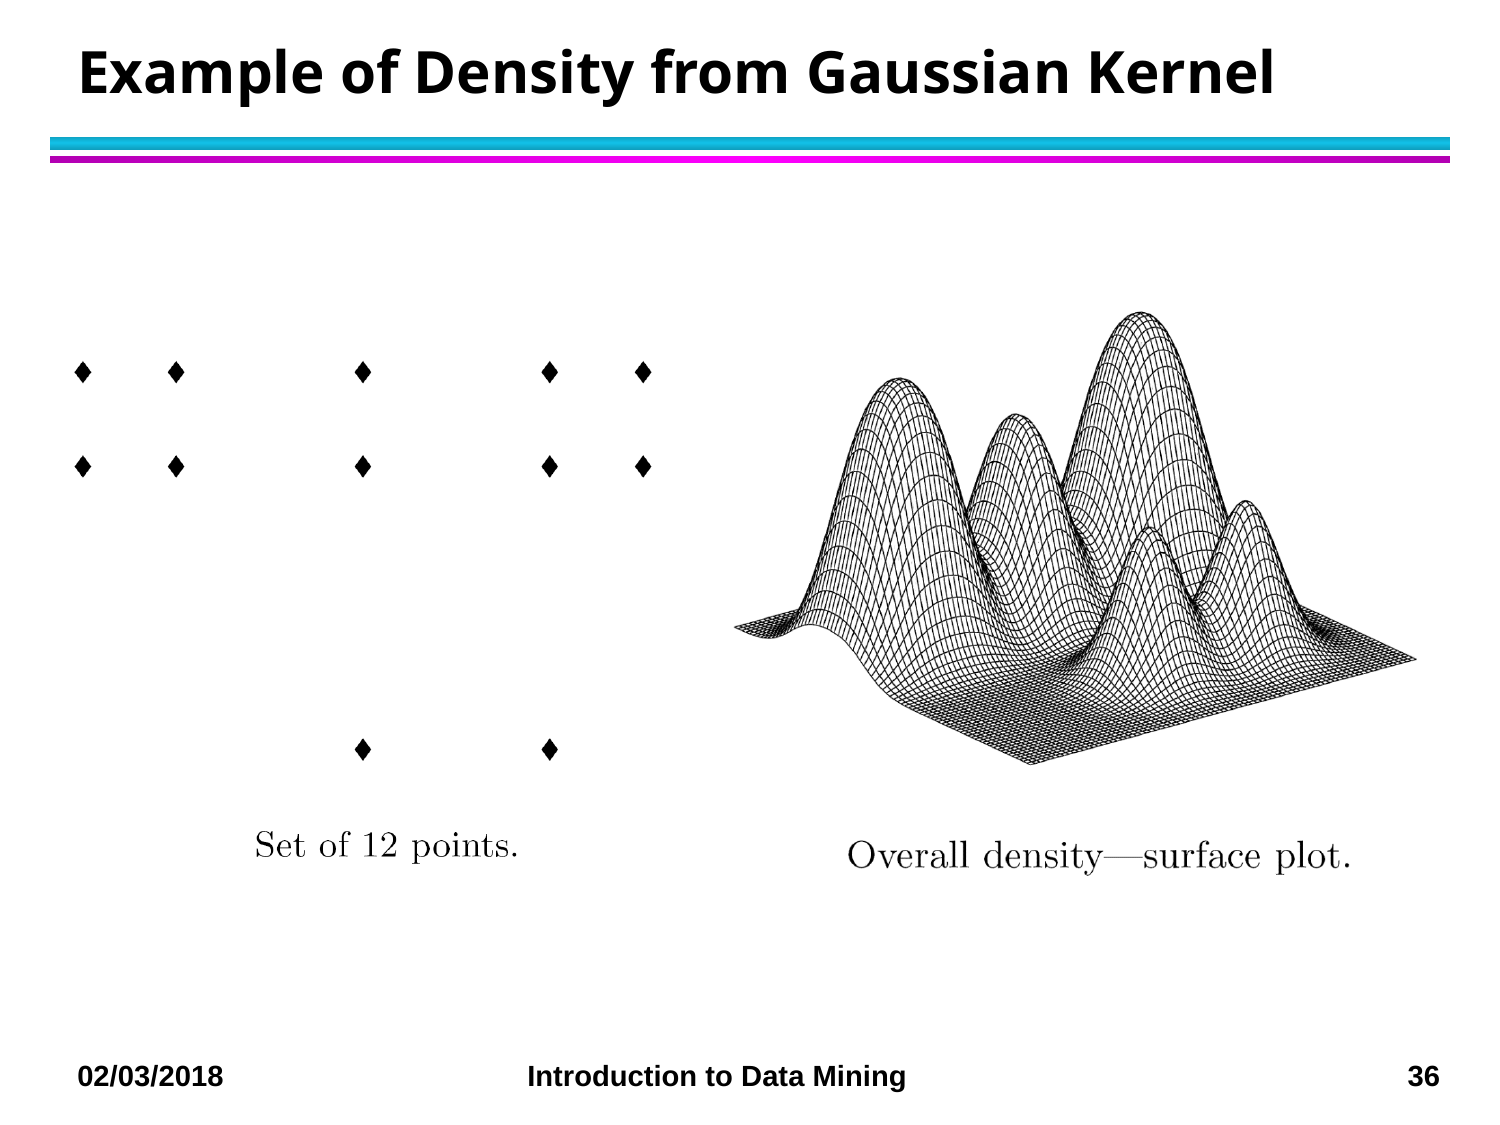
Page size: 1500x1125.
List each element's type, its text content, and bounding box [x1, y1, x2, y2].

title Example of Density from Gaussian Kernel [62, 24, 1421, 113]
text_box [0, 344, 707, 893]
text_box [712, 292, 1442, 908]
